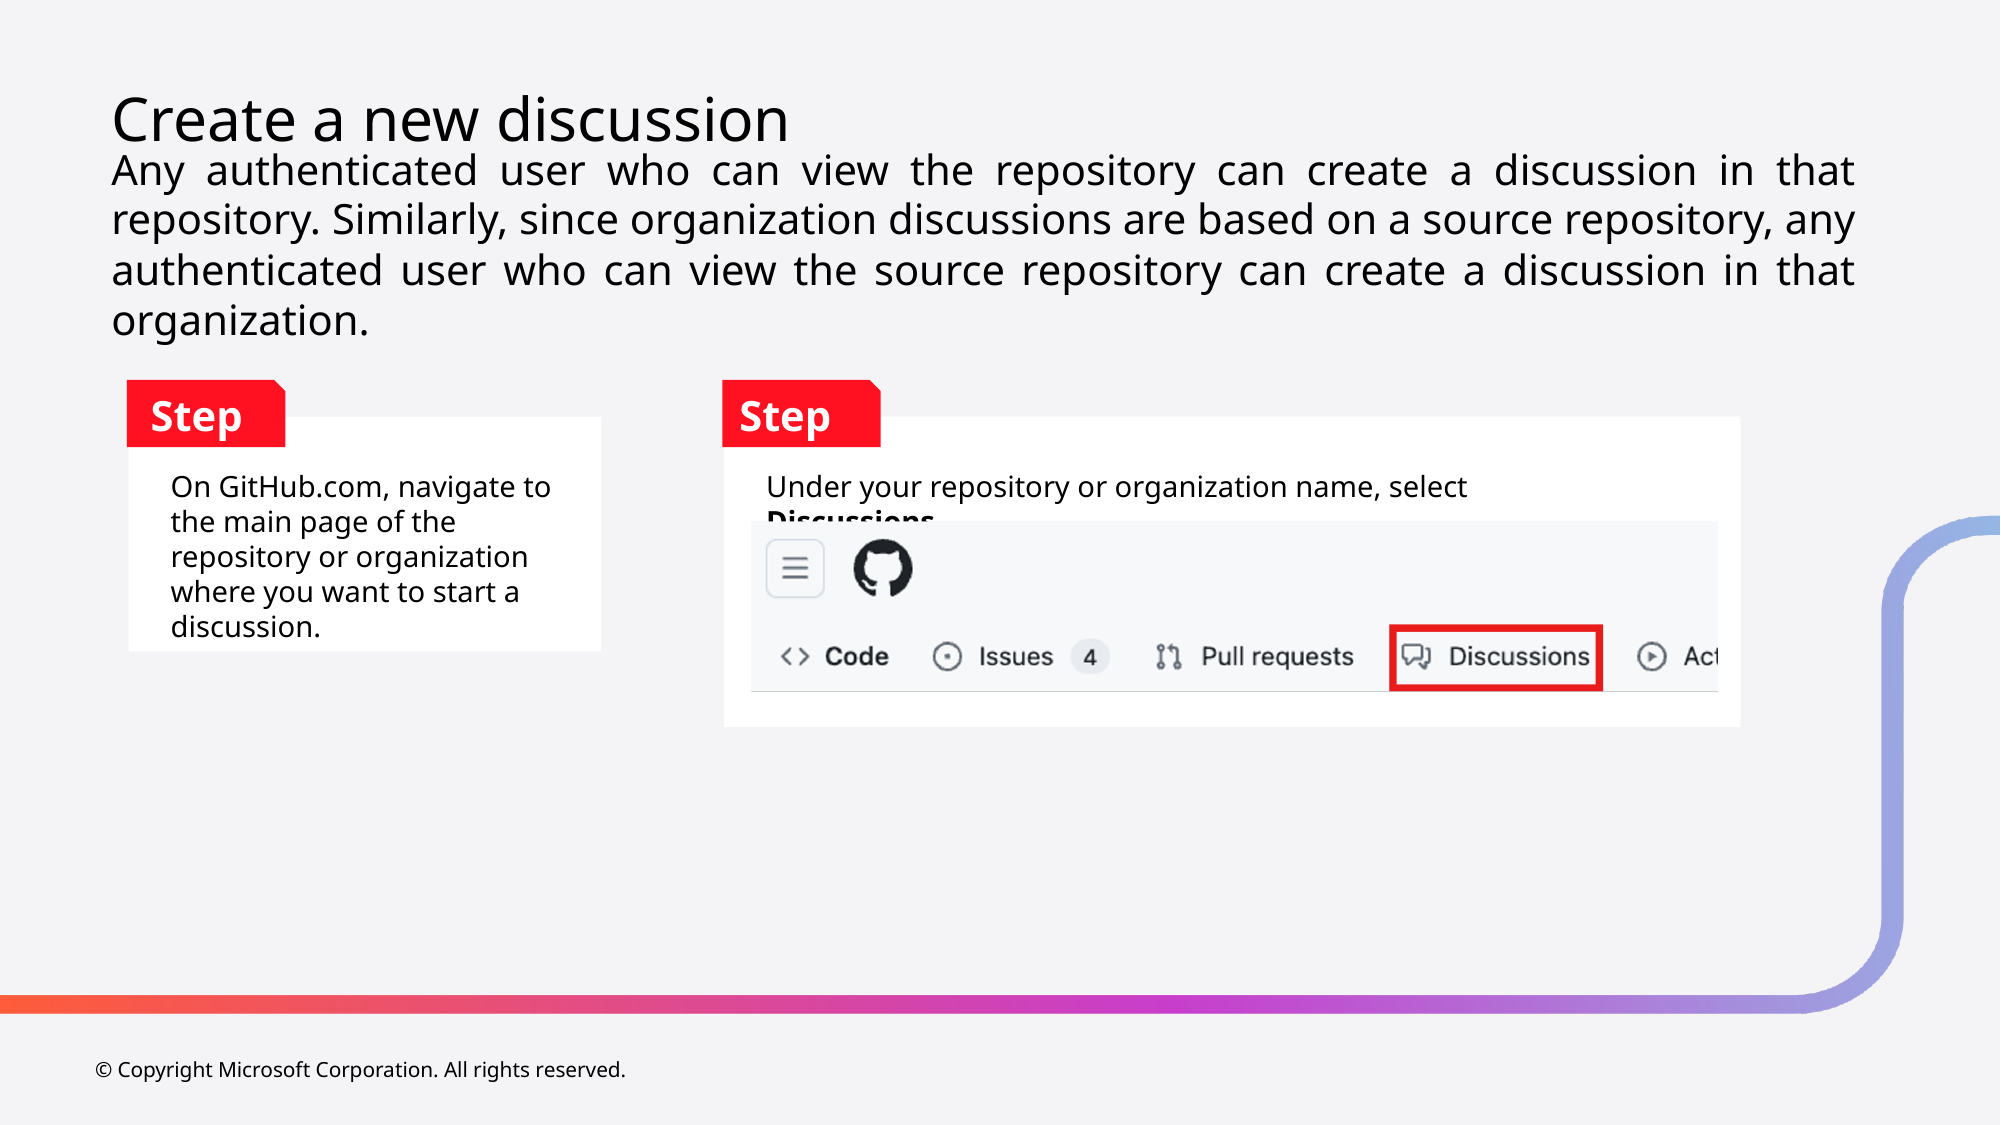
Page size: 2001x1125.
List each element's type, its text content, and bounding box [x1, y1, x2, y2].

text_box [723, 415, 1742, 728]
text_box Any authenticated user who can view the repository can create a discussion in that repository. Similarly, since organization discussions are based on a source repository, any authenticated user who can view the source repository can create a discussion in that organization. [111, 202, 1857, 284]
picture [0, 515, 2000, 1014]
text_box [125, 378, 279, 449]
footer © Copyright Microsoft Corporation. All rights reserved. [95, 1053, 776, 1086]
text_box [127, 474, 602, 653]
text_box [33, 345, 696, 474]
text_box Step 1 [135, 382, 292, 498]
text_box Step 2 [724, 382, 881, 498]
text_box Under your repository or organization name, select Discussions. [751, 460, 1645, 519]
text_box Create a new discussion [96, 96, 1680, 148]
picture [750, 519, 1719, 693]
text_box [720, 378, 874, 449]
text_box On GitHub.com, navigate to the main page of the repository or organization where you want to start a discussion. [155, 461, 601, 651]
